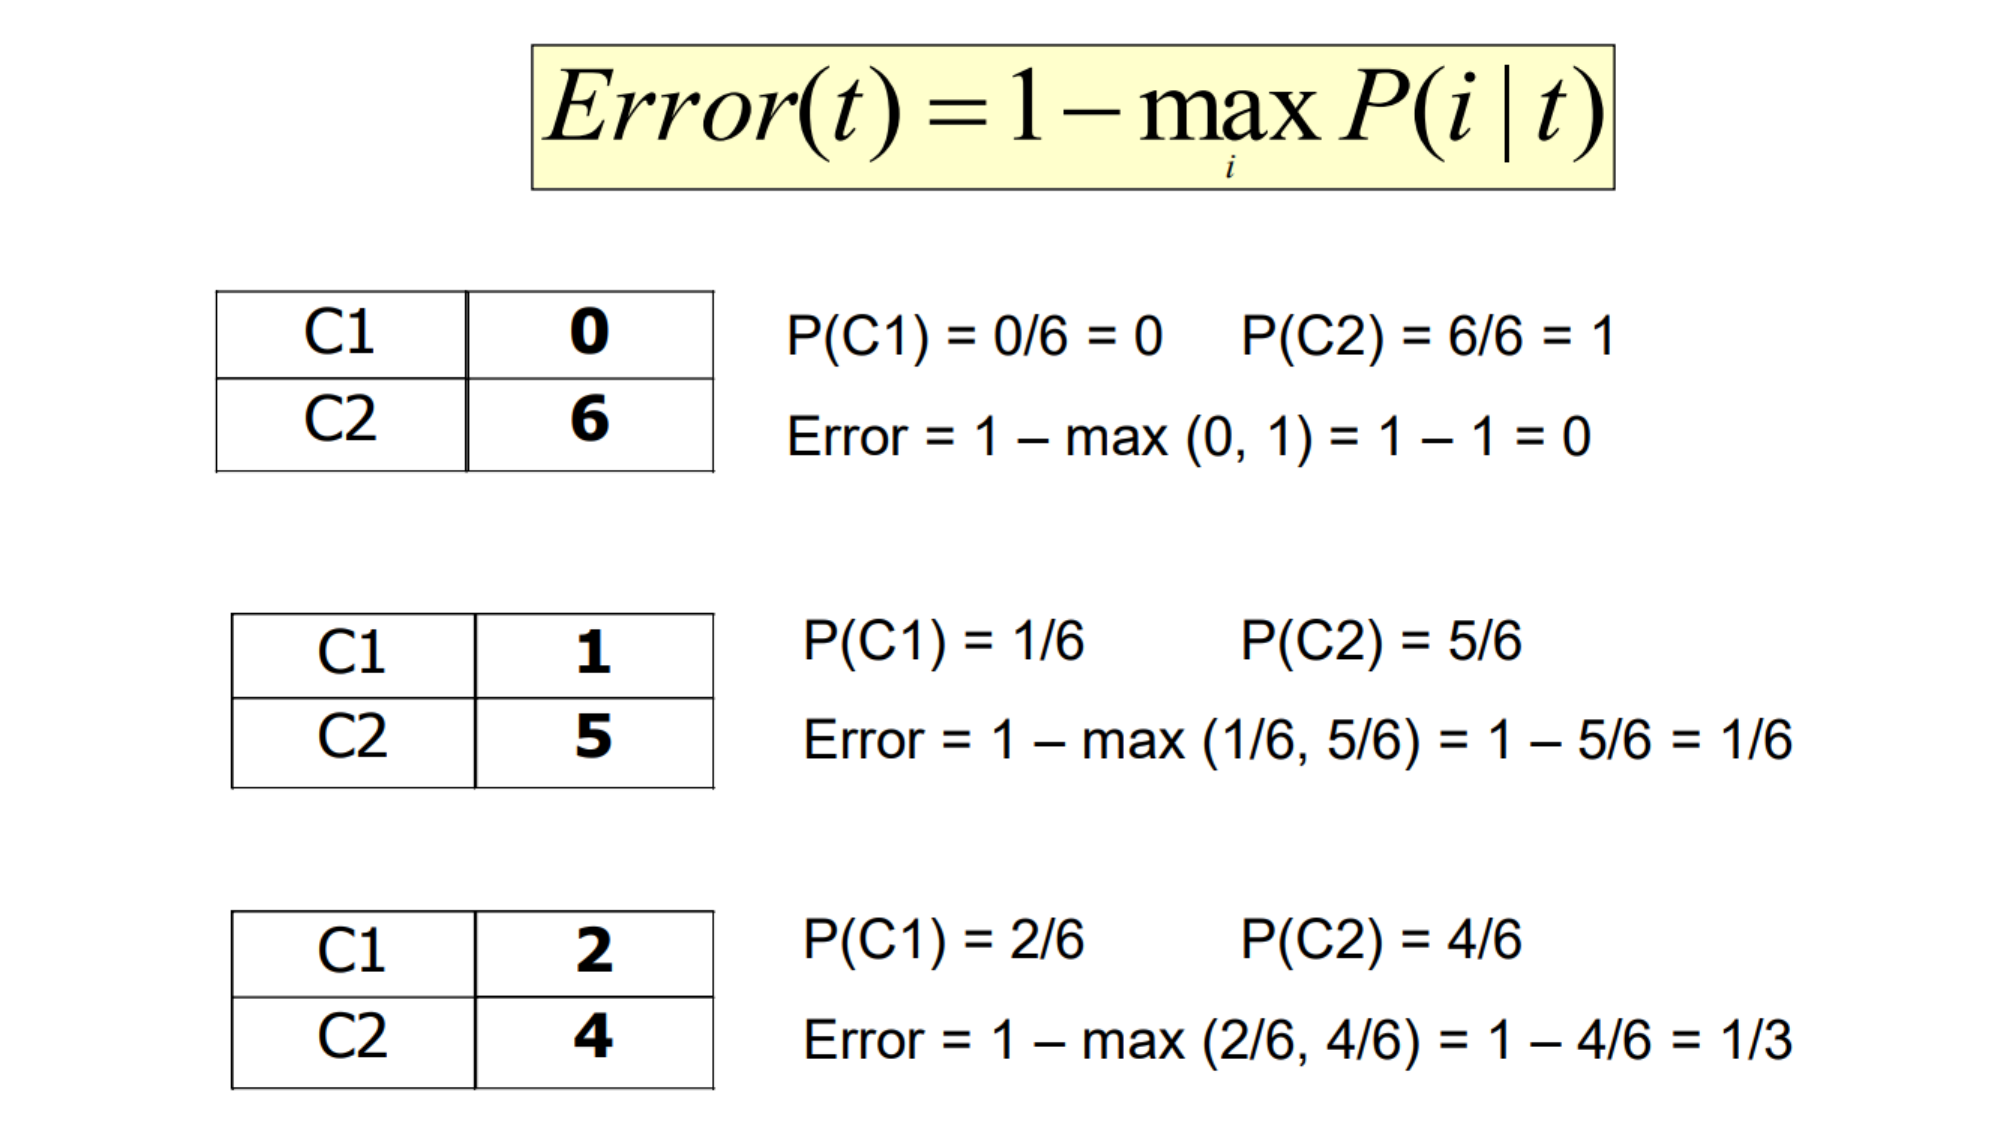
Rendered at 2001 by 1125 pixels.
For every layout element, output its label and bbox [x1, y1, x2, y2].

picture [120, 0, 1880, 1125]
